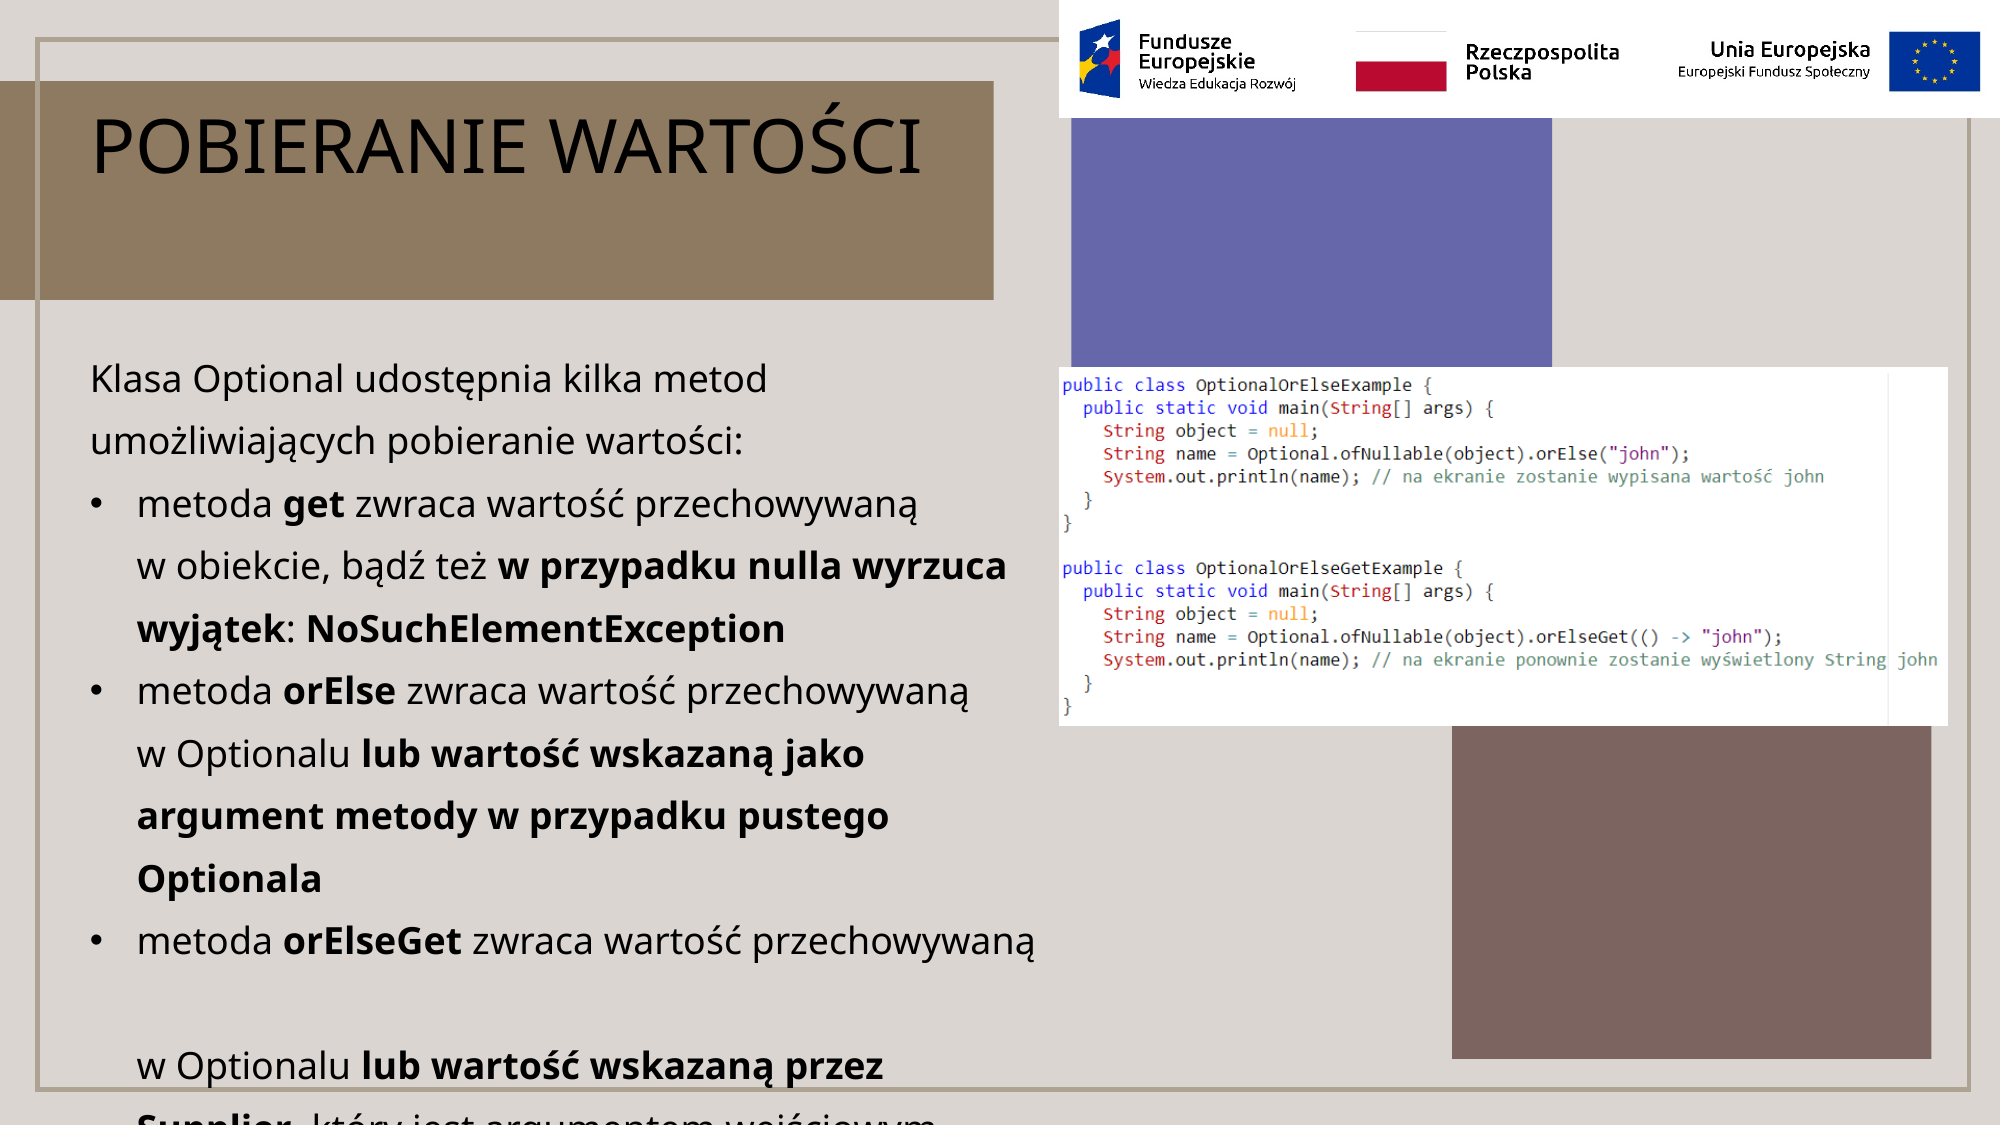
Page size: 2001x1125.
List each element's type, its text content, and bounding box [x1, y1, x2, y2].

picture [1059, 367, 1948, 726]
list Klasa Optional udostępnia kilka metod umożliwiających pobieranie wartości: metoda get zwraca wartość przechowywaną w obiekcie, bądź też w przypadku nulla wyrzuca wyjątek: NoSuchElementException metoda orElse zwraca wartość przechowywaną w Optionalu lub wartość wskazaną jako argument metody w przypadku pustego Optionala metoda orElseGet zwraca wartość przechowywaną w Optionalu lub wartość wskazaną przez Supplier, który jest argumentem wejściowym. [75, 329, 1060, 1079]
picture [1059, 0, 2000, 118]
title Pobieranie wartości [75, 101, 1000, 329]
